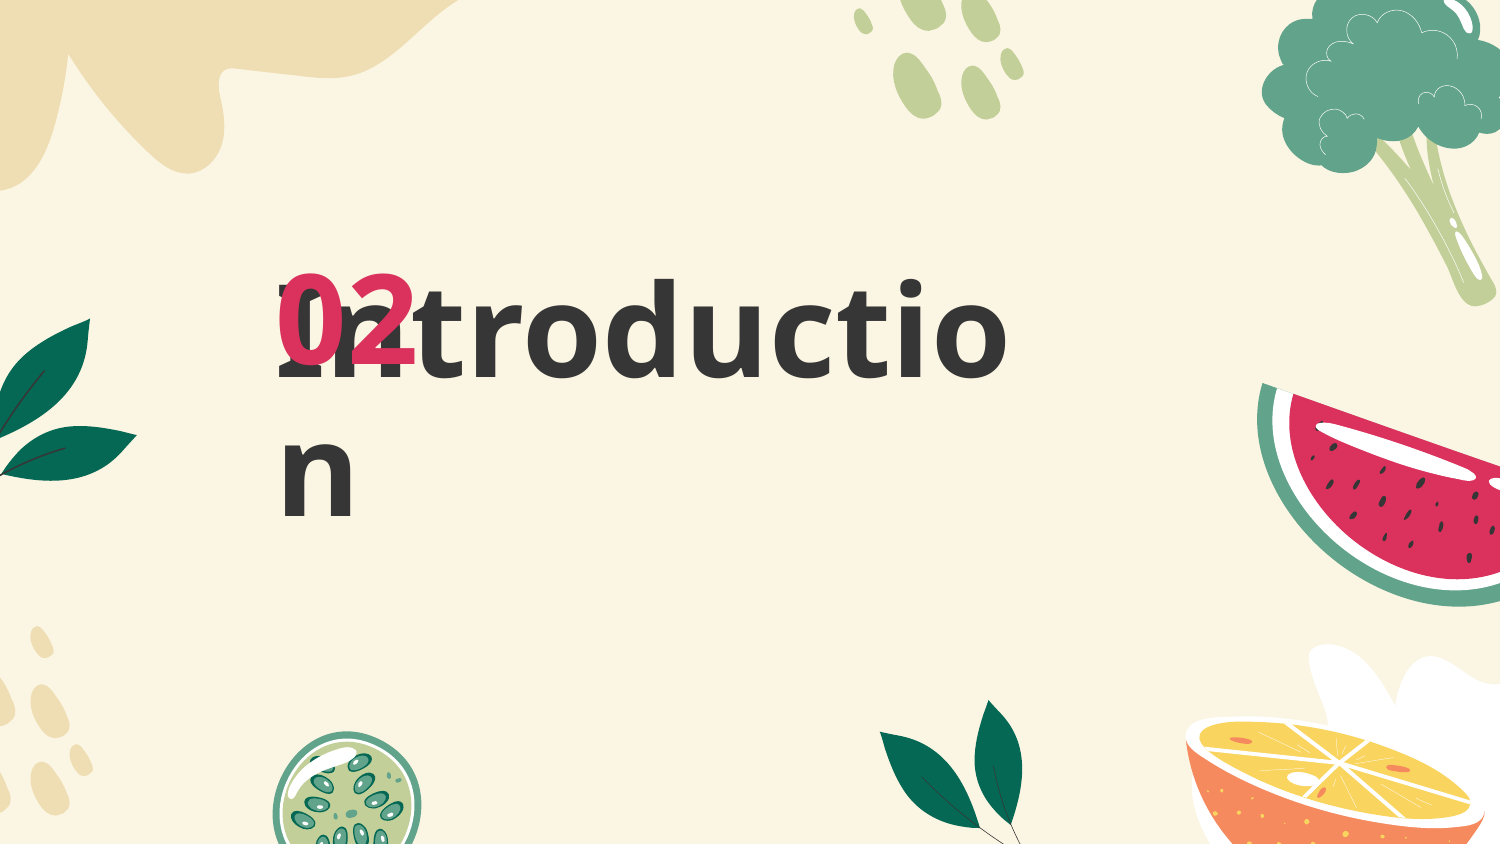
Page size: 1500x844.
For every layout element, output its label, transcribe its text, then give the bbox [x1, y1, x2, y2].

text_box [1244, 382, 1500, 607]
title Introduction [260, 266, 1040, 560]
title 02 [260, 266, 457, 405]
